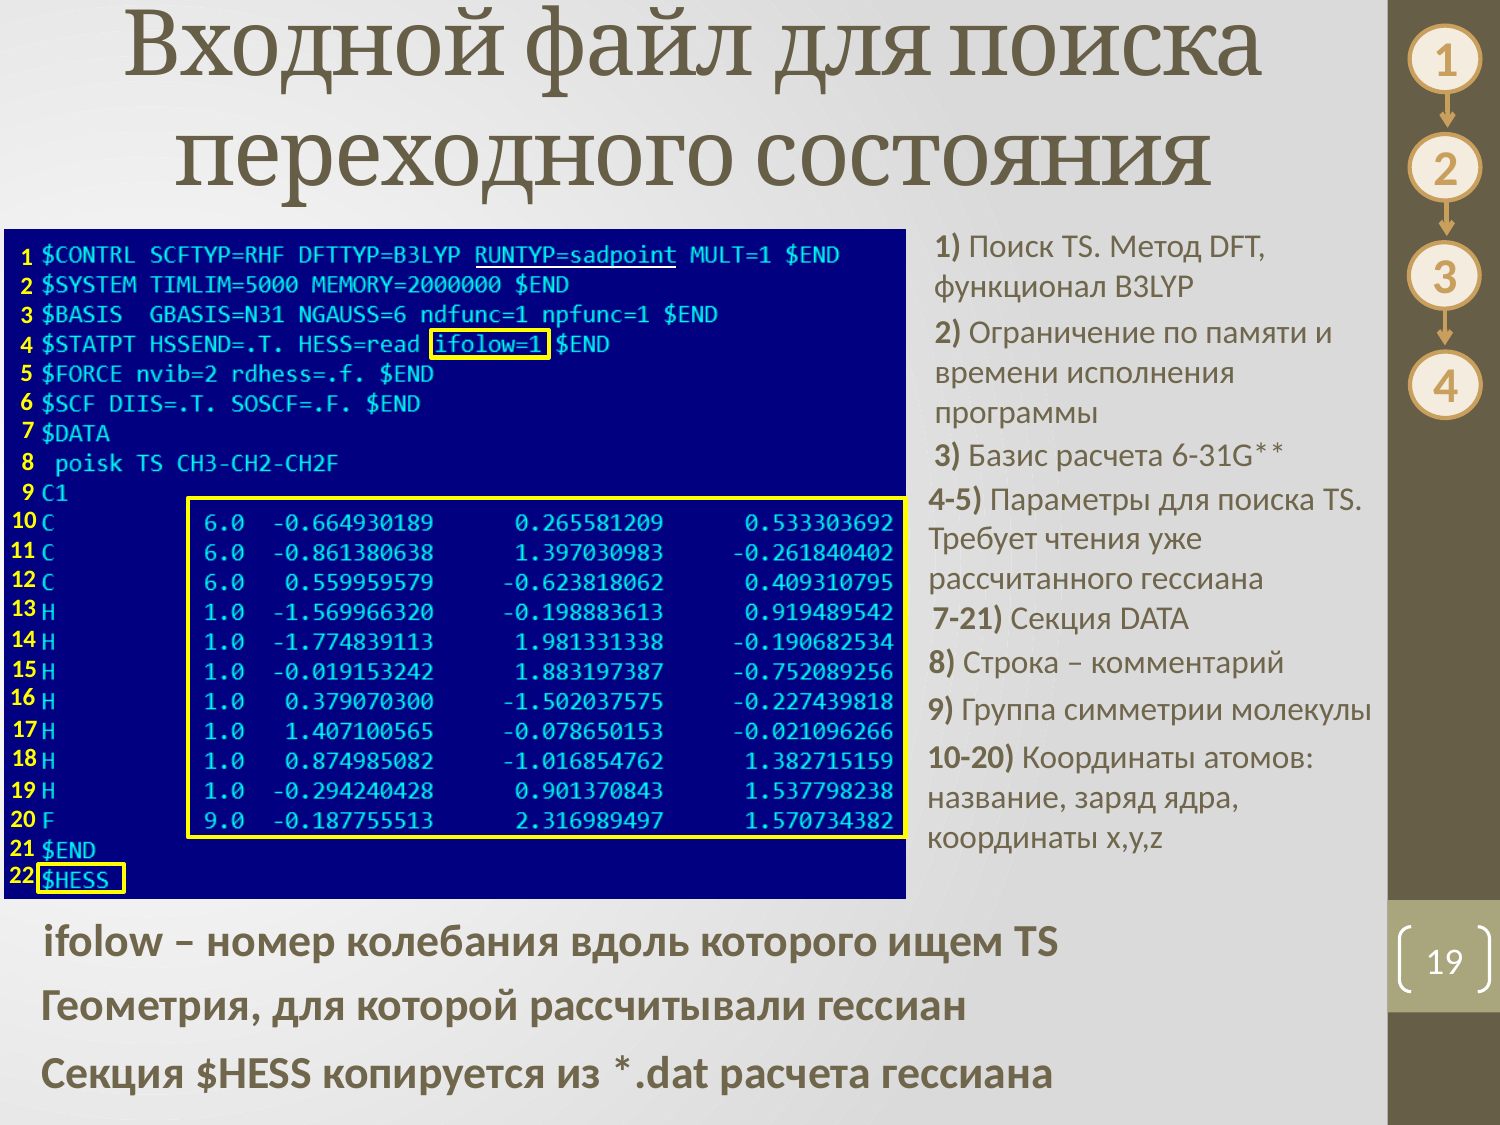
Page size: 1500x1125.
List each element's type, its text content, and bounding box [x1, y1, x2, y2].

picture [3, 228, 907, 899]
text_box 1 [1418, 19, 1490, 94]
text_box 4 [1419, 344, 1490, 420]
text_box [1406, 251, 1417, 300]
slide_number 19 [1397, 925, 1492, 994]
text_box 4-5) Параметры для поиска TS. Требует чтения уже рассчитанного гессиана [917, 469, 1383, 588]
text_box [1407, 34, 1418, 84]
text_box [1407, 142, 1418, 192]
text_box 9) Группа симметрии молекулы [917, 680, 1396, 735]
text_box 1) Поиск TS. Метод DFT, функционал B3LYP [919, 217, 1387, 312]
text_box 2 [1418, 127, 1490, 203]
text_box ifolow – номер колебания вдоль которого ищем TS [0, 903, 1254, 979]
text_box 3 [1417, 235, 1489, 311]
text_box 3) Базис расчета 6-31G** [919, 438, 1385, 481]
text_box [1407, 359, 1419, 410]
text_box Геометрия, для которой рассчитывали гессиан [0, 967, 1251, 1043]
text_box 10-20) Координаты атомов: название, заряд ядра, координаты x,y,z [917, 728, 1384, 863]
text_box 8) Строка – комментарий [917, 644, 1382, 680]
text_box 2) Ограничение по памяти и времени исполнения программы [919, 302, 1386, 438]
list Секция $HESS копируется из *.dat расчета гессиана [7, 1035, 1262, 1111]
title Входной файл для поиска переходного состояния [0, 0, 1387, 188]
text_box 7-21) Секция DATA [917, 588, 1388, 644]
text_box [0, 232, 55, 898]
